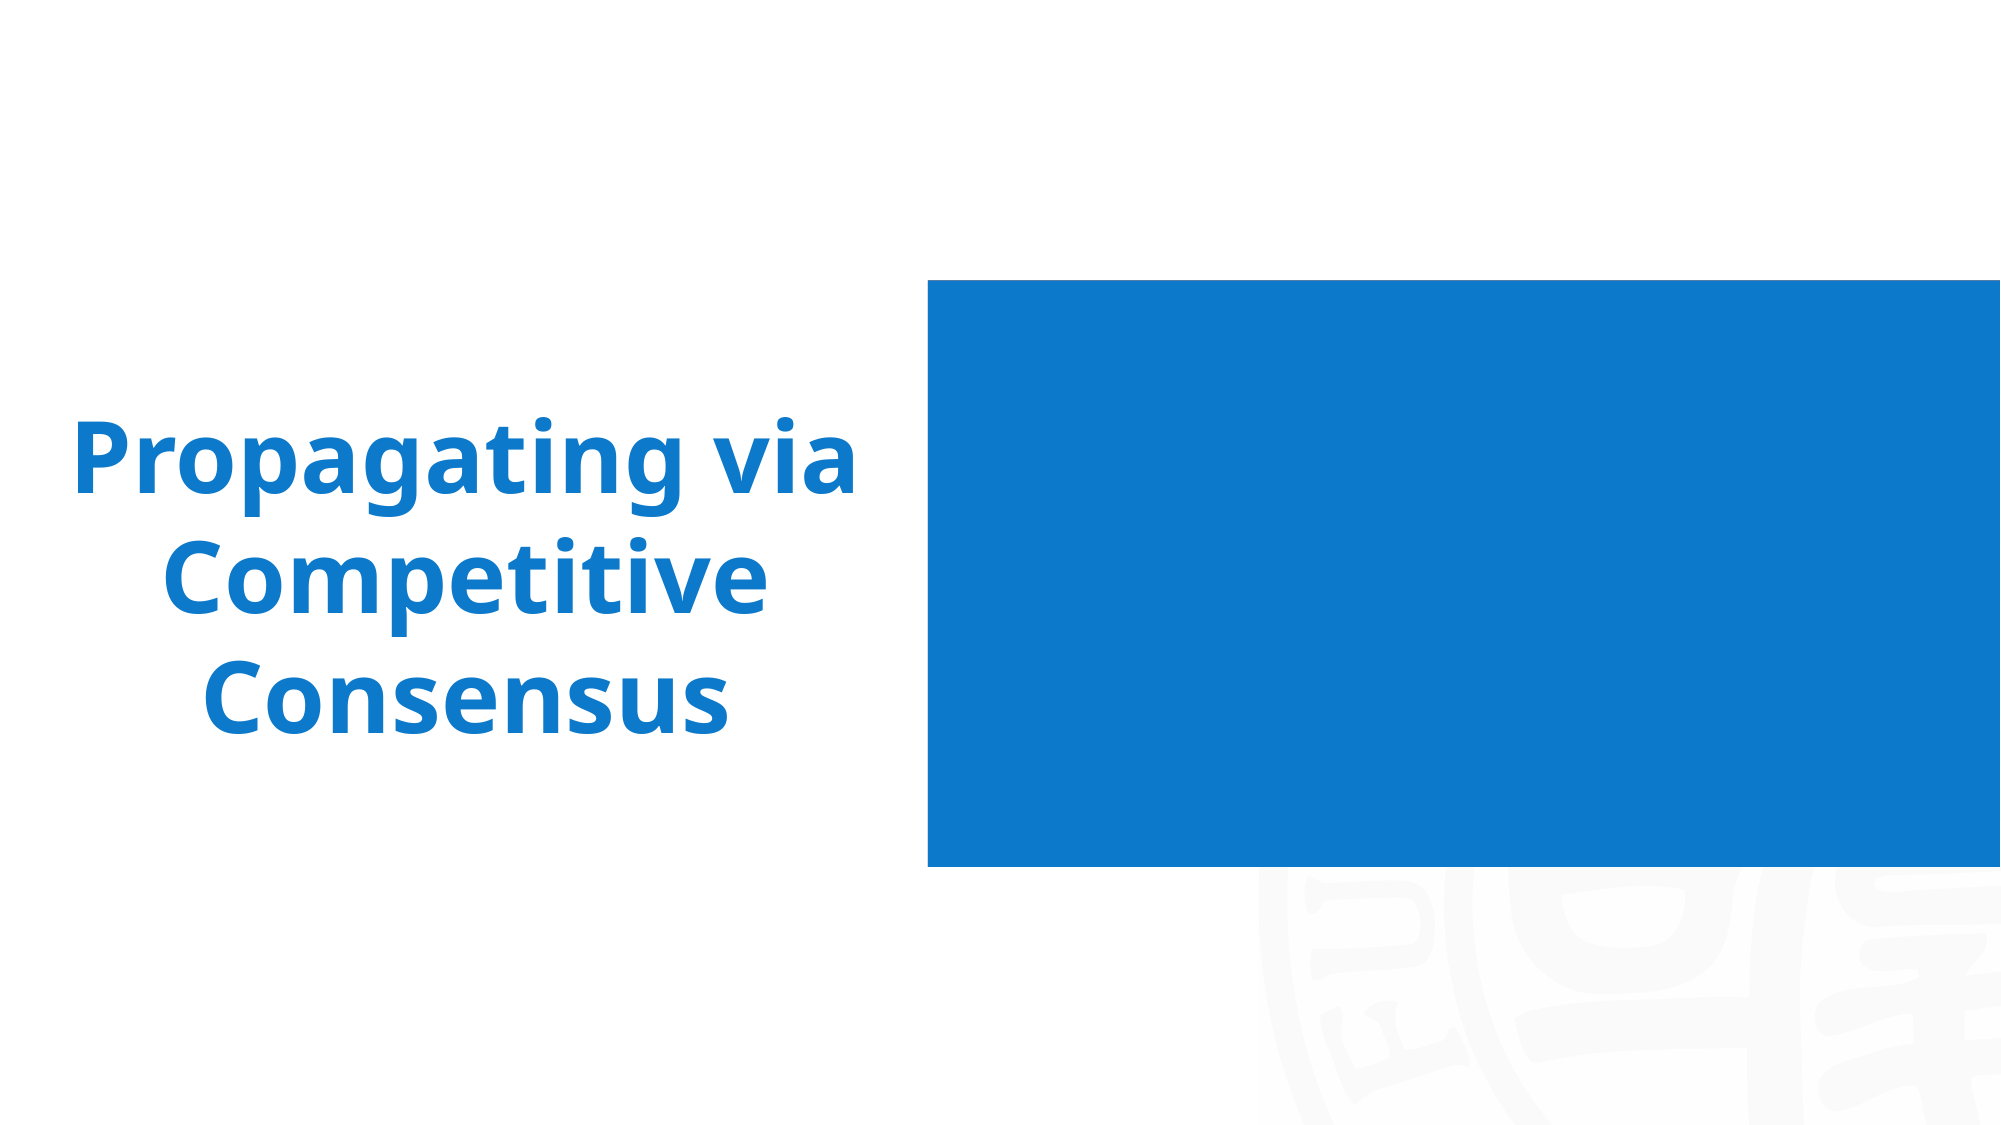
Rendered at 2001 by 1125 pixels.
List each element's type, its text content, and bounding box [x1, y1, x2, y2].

title Propagating via Competitive Consensus [0, 394, 932, 753]
